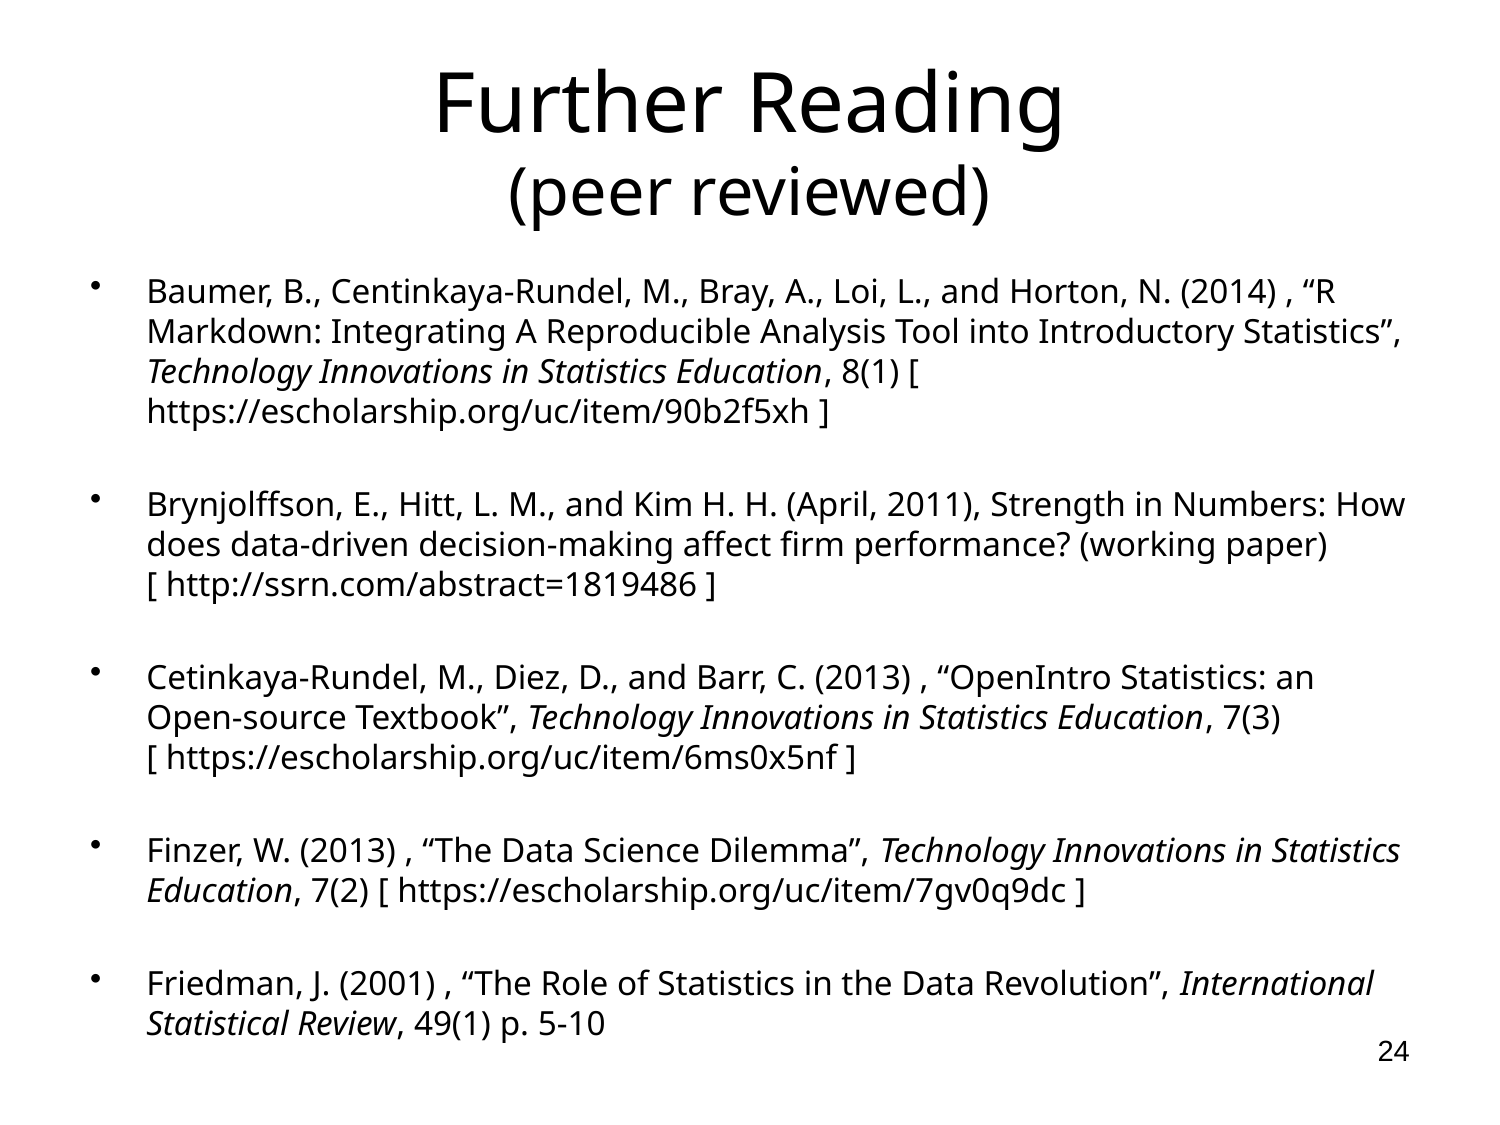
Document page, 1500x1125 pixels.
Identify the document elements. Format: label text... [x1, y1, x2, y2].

title Further Reading (peer reviewed) [75, 45, 1425, 233]
slide_number 24 [1074, 1024, 1425, 1103]
list Baumer, B., Centinkaya-Rundel, M., Bray, A., Loi, L., and Horton, N. (2014) , “R Markdown: Integrating A Reproducible Analysis Tool into Introductory Statistics”, Technology Innovations in Statistics Education, 8(1) [ https://escholarship.org/uc/item/90b2f5xh ] Brynjolffson, E., Hitt, L. M., and Kim H. H. (April, 2011), Strength in Numbers: How does data-driven decision-making affect firm performance? (working paper) [ http://ssrn.com/abstract=1819486 ] Cetinkaya-Rundel, M., Diez, D., and Barr, C. (2013) , “OpenIntro Statistics: an Open-source Textbook”, Technology Innovations in Statistics Education, 7(3) [ https://escholarship.org/uc/item/6ms0x5nf ] Finzer, W. (2013) , “The Data Science Dilemma”, Technology Innovations in Statistics Education, 7(2) [ https://escholarship.org/uc/item/7gv0q9dc ] Friedman, J. (2001) , “The Role of Statistics in the Data Revolution”, International Statistical Review, 49(1) p. 5-10 [75, 262, 1425, 1005]
